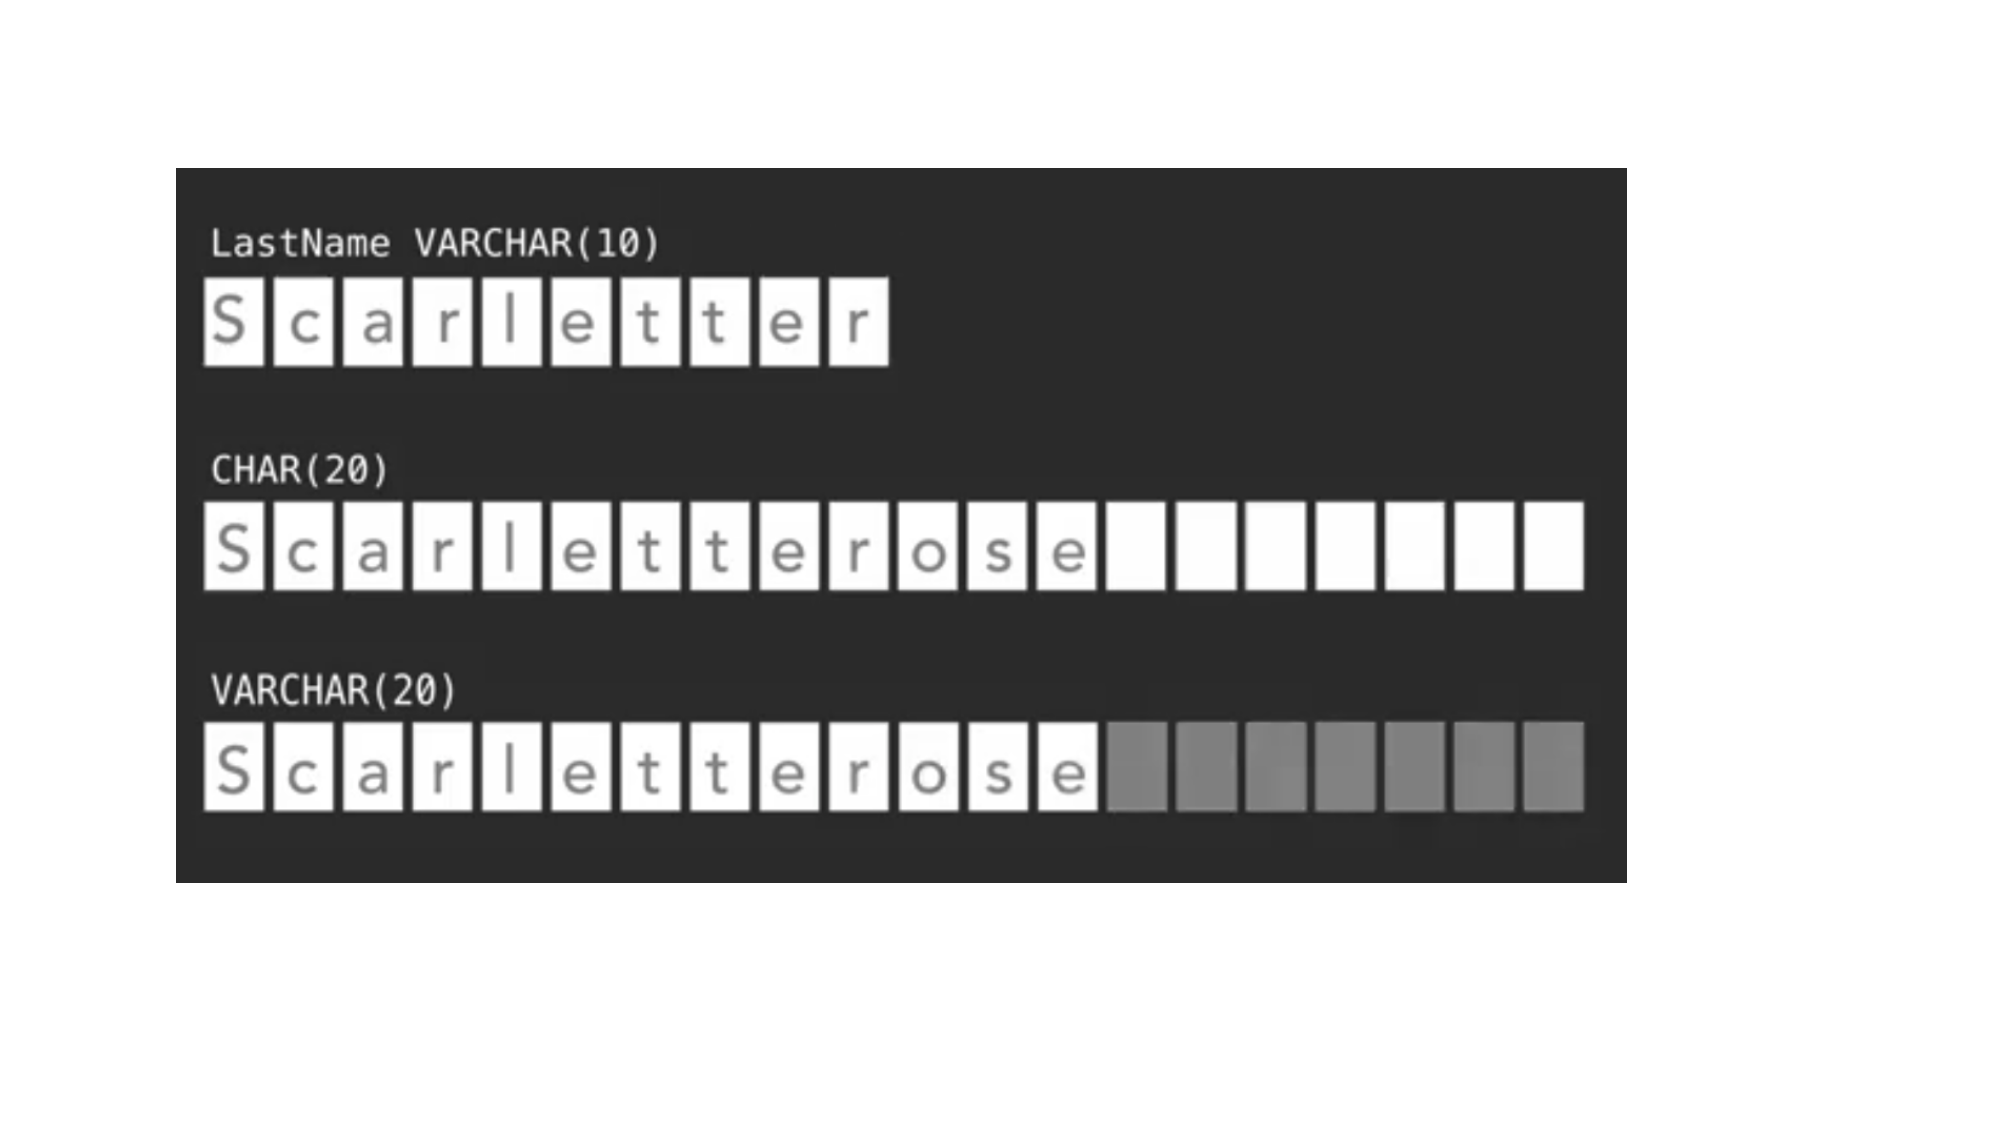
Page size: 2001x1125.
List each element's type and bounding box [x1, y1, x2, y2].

list [176, 168, 1627, 883]
